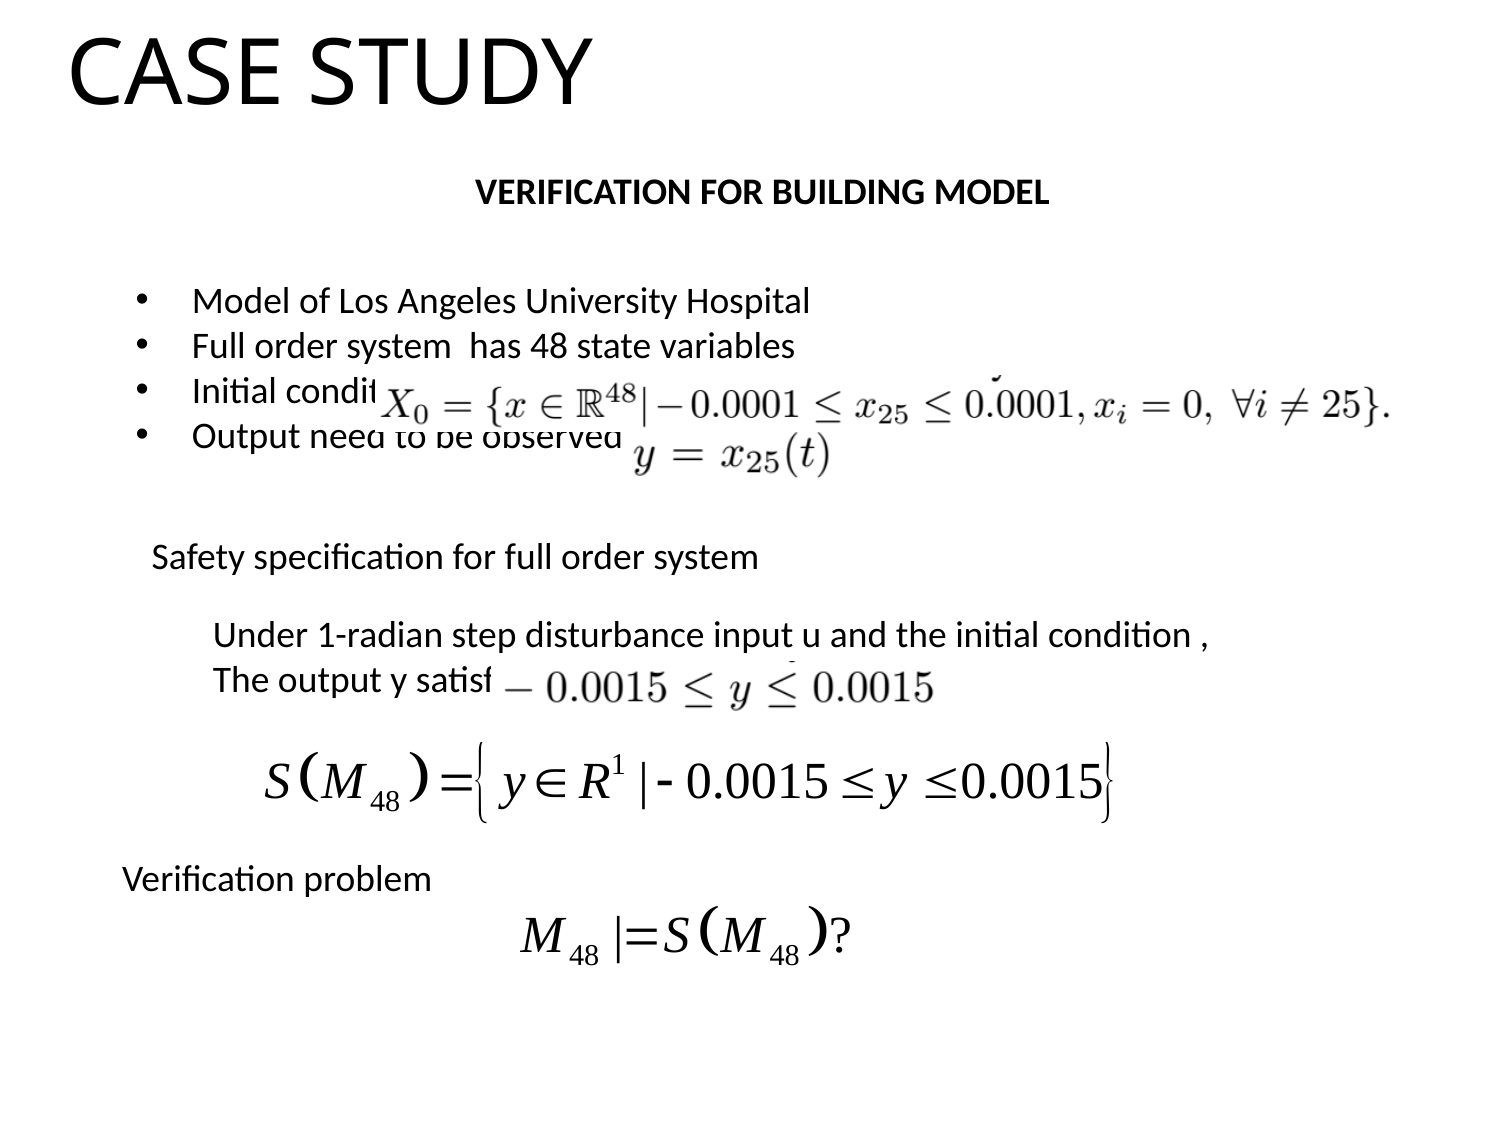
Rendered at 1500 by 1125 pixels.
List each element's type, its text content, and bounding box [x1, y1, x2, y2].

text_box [515, 902, 856, 976]
title CASE STUDY [51, 16, 1050, 135]
text_box Safety specification for full order system [136, 524, 775, 585]
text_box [260, 741, 1125, 828]
text_box Verification problem [107, 846, 448, 907]
picture [491, 661, 938, 712]
picture [375, 375, 1397, 482]
text_box VERIFICATION FOR BUILDING MODEL [58, 159, 1467, 220]
